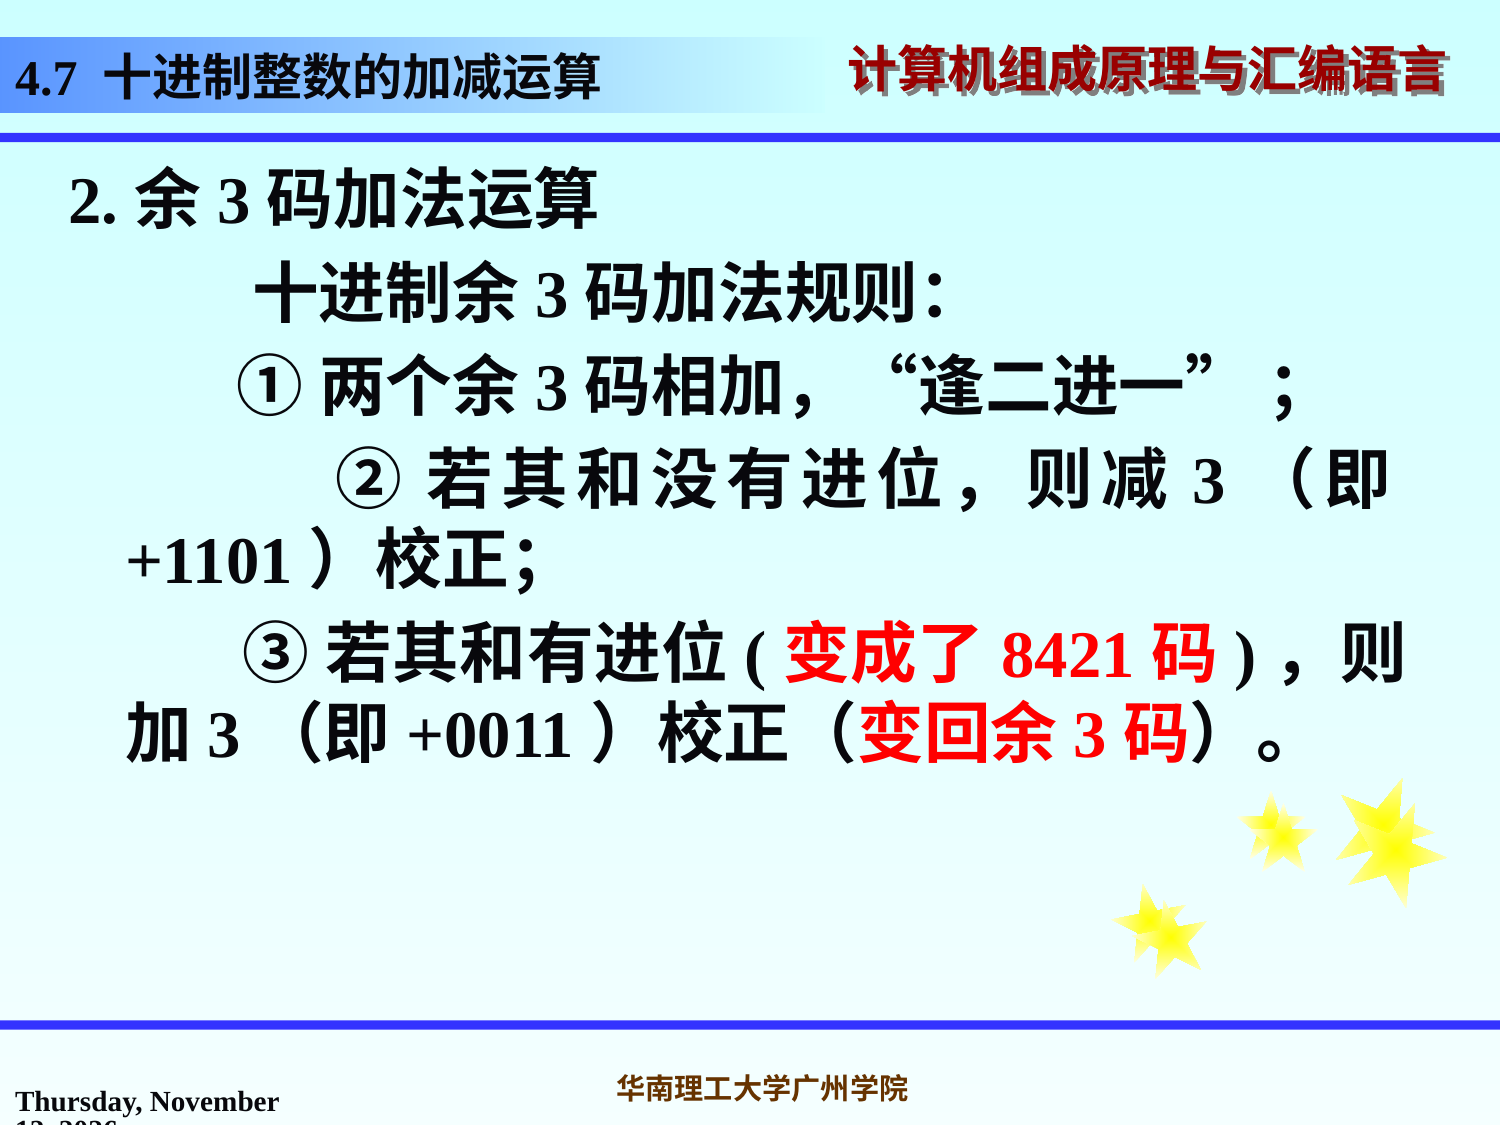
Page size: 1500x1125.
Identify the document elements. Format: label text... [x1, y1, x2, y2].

title 4.7 十进制整数的加减运算 [0, 37, 825, 113]
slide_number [0, 1050, 313, 1125]
list 2.余3码加法运算 十进制余3码加法规则： ①两个余3码相加，“逢二进一” ； ②若其和没有进位，则减3（即+1101）校正； ③若其和有进位(变成了8421码)，则加3（即+0011）校正（变回余3码）。 [53, 149, 1423, 991]
footer 华南理工大学广州学院 [525, 1050, 1000, 1125]
